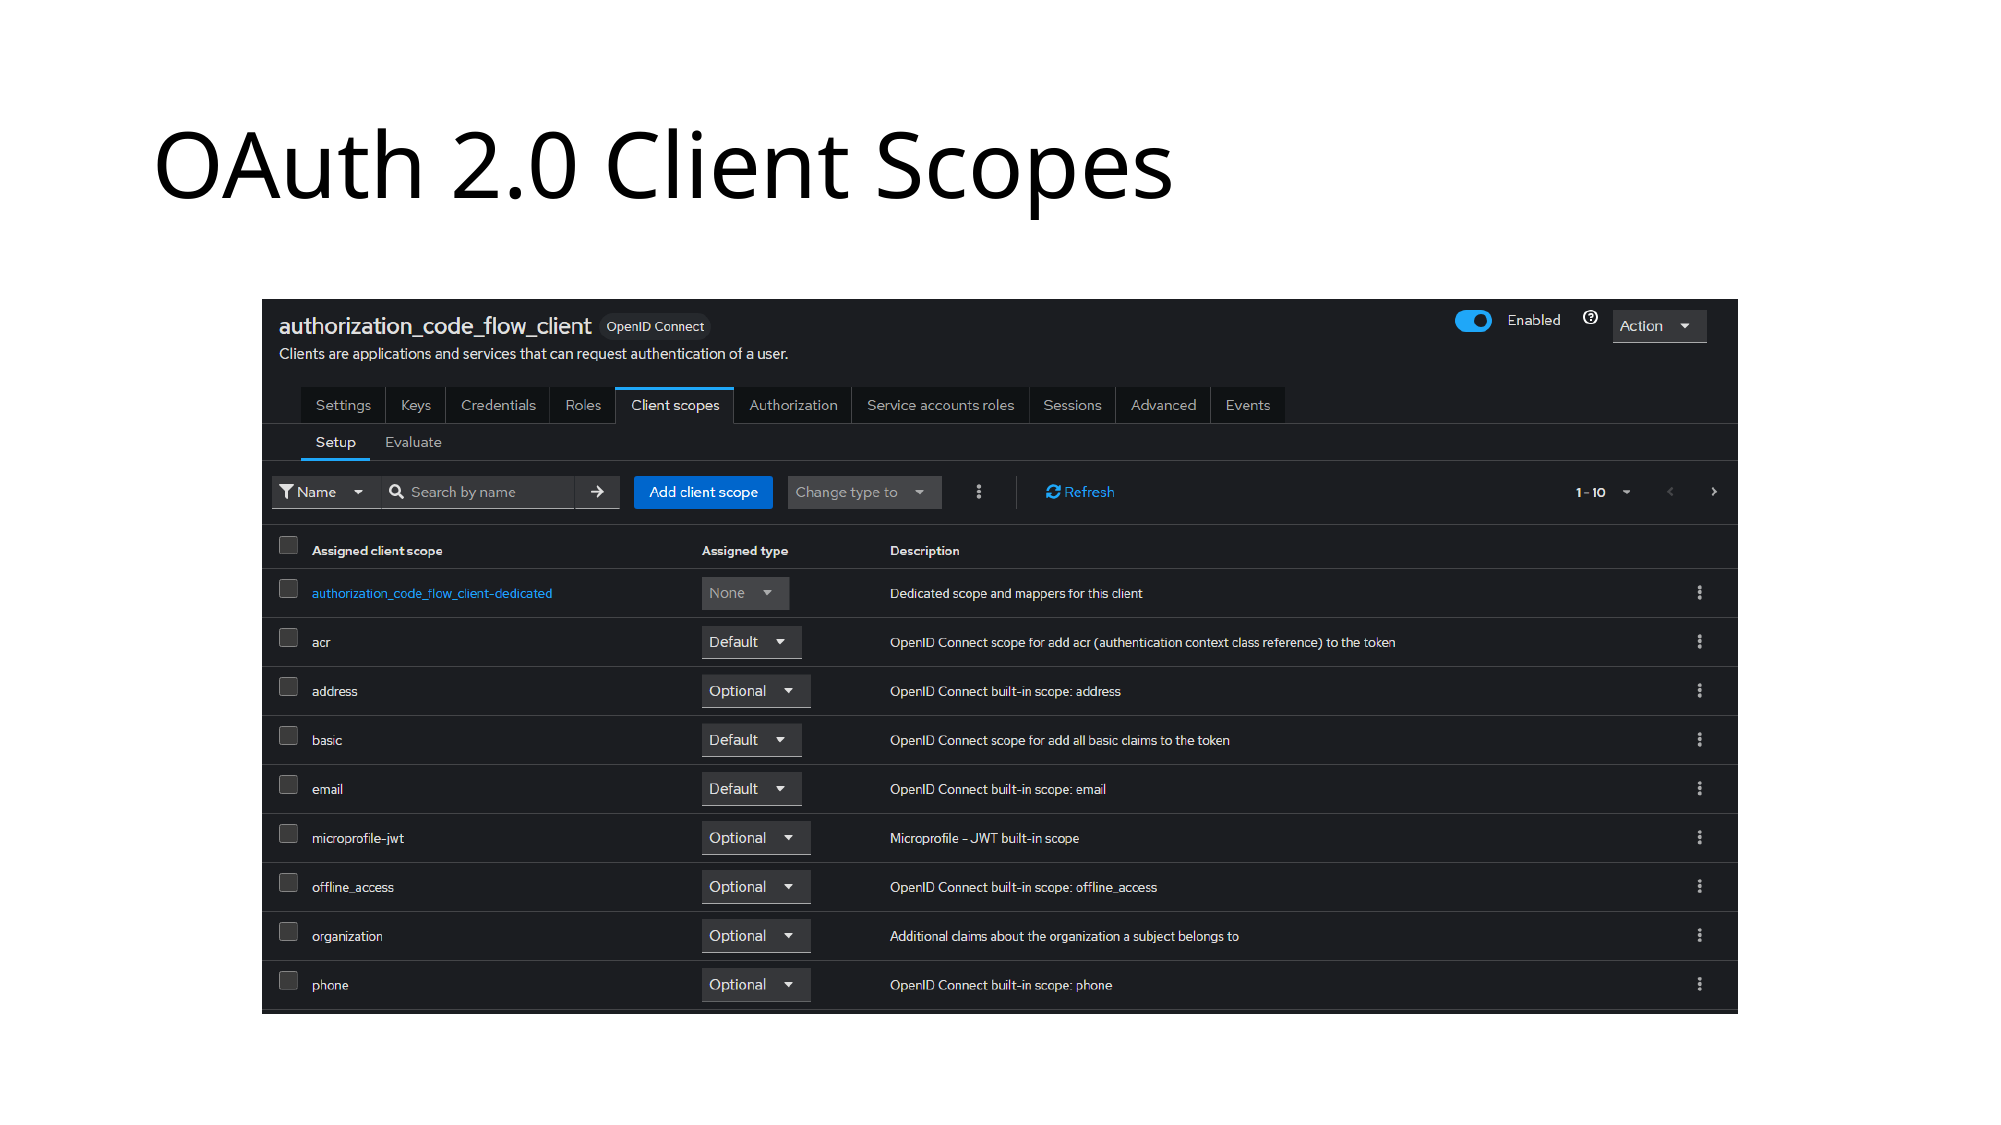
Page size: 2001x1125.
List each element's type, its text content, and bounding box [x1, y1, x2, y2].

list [262, 299, 1738, 1014]
title OAuth 2.0 Client Scopes [137, 59, 1863, 278]
